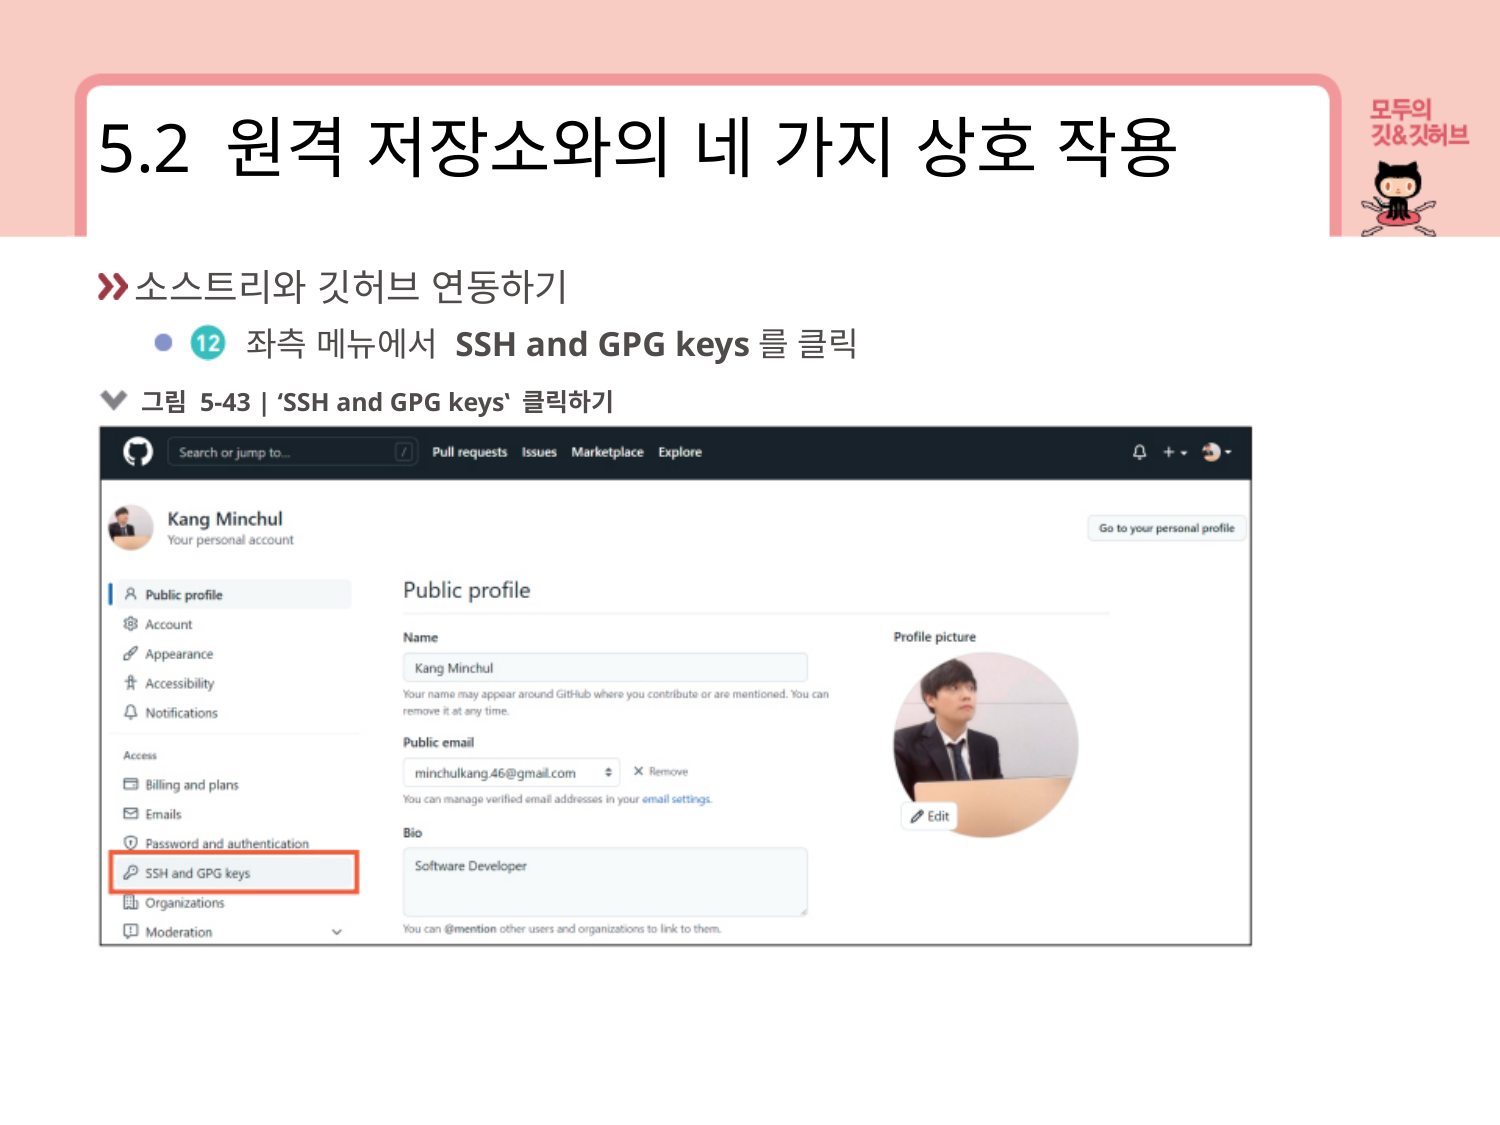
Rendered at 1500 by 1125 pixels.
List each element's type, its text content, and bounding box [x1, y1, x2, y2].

text_box 5.2 원격 저장소와의 네 가지 상호 작용 [82, 61, 1413, 193]
text_box 소스트리와 깃허브 연동하기 좌측 메뉴에서 SSH and GPG keys를 클릭 [82, 252, 1413, 1067]
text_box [97, 376, 1374, 422]
picture [0, 0, 1500, 1125]
